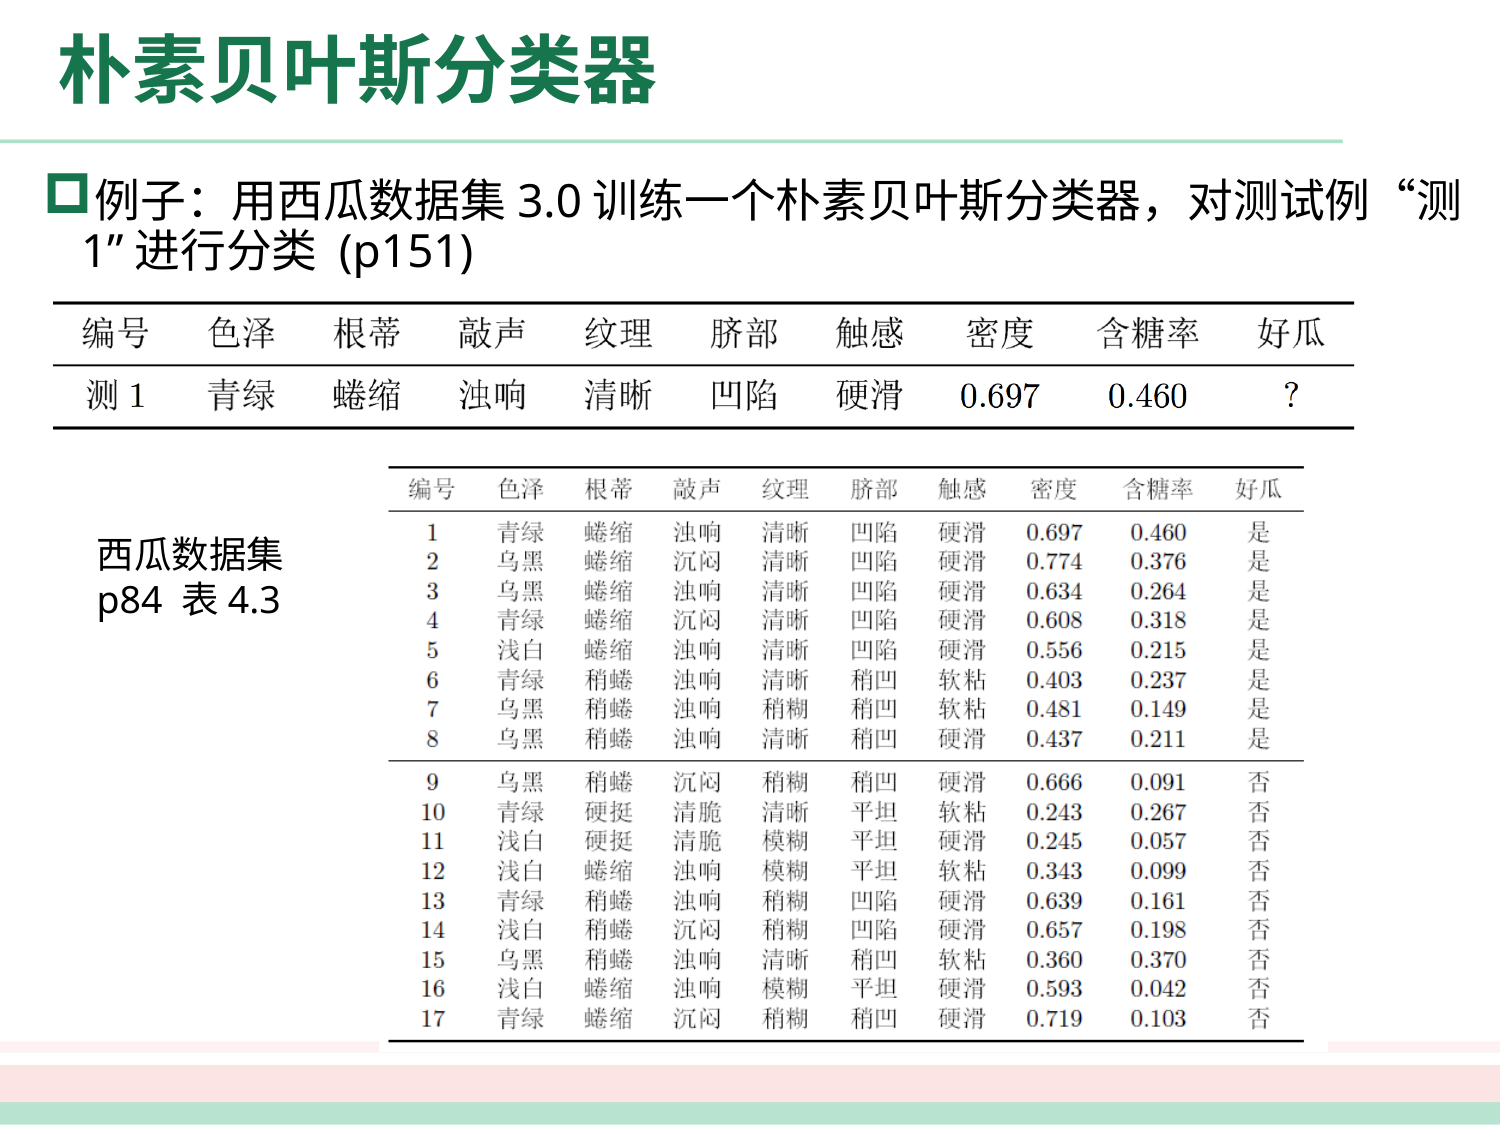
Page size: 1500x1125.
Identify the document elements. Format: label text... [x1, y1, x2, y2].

title 朴素贝叶斯分类器 [42, 8, 1223, 138]
picture [0, 0, 1500, 1125]
list 例子：用西瓜数据集3.0训练一个朴素贝叶斯分类器，对测试例“测1”进行分类 (p151) [28, 170, 1500, 845]
picture [42, 297, 1358, 432]
text_box 西瓜数据集 p84 表4.3 [81, 524, 326, 629]
